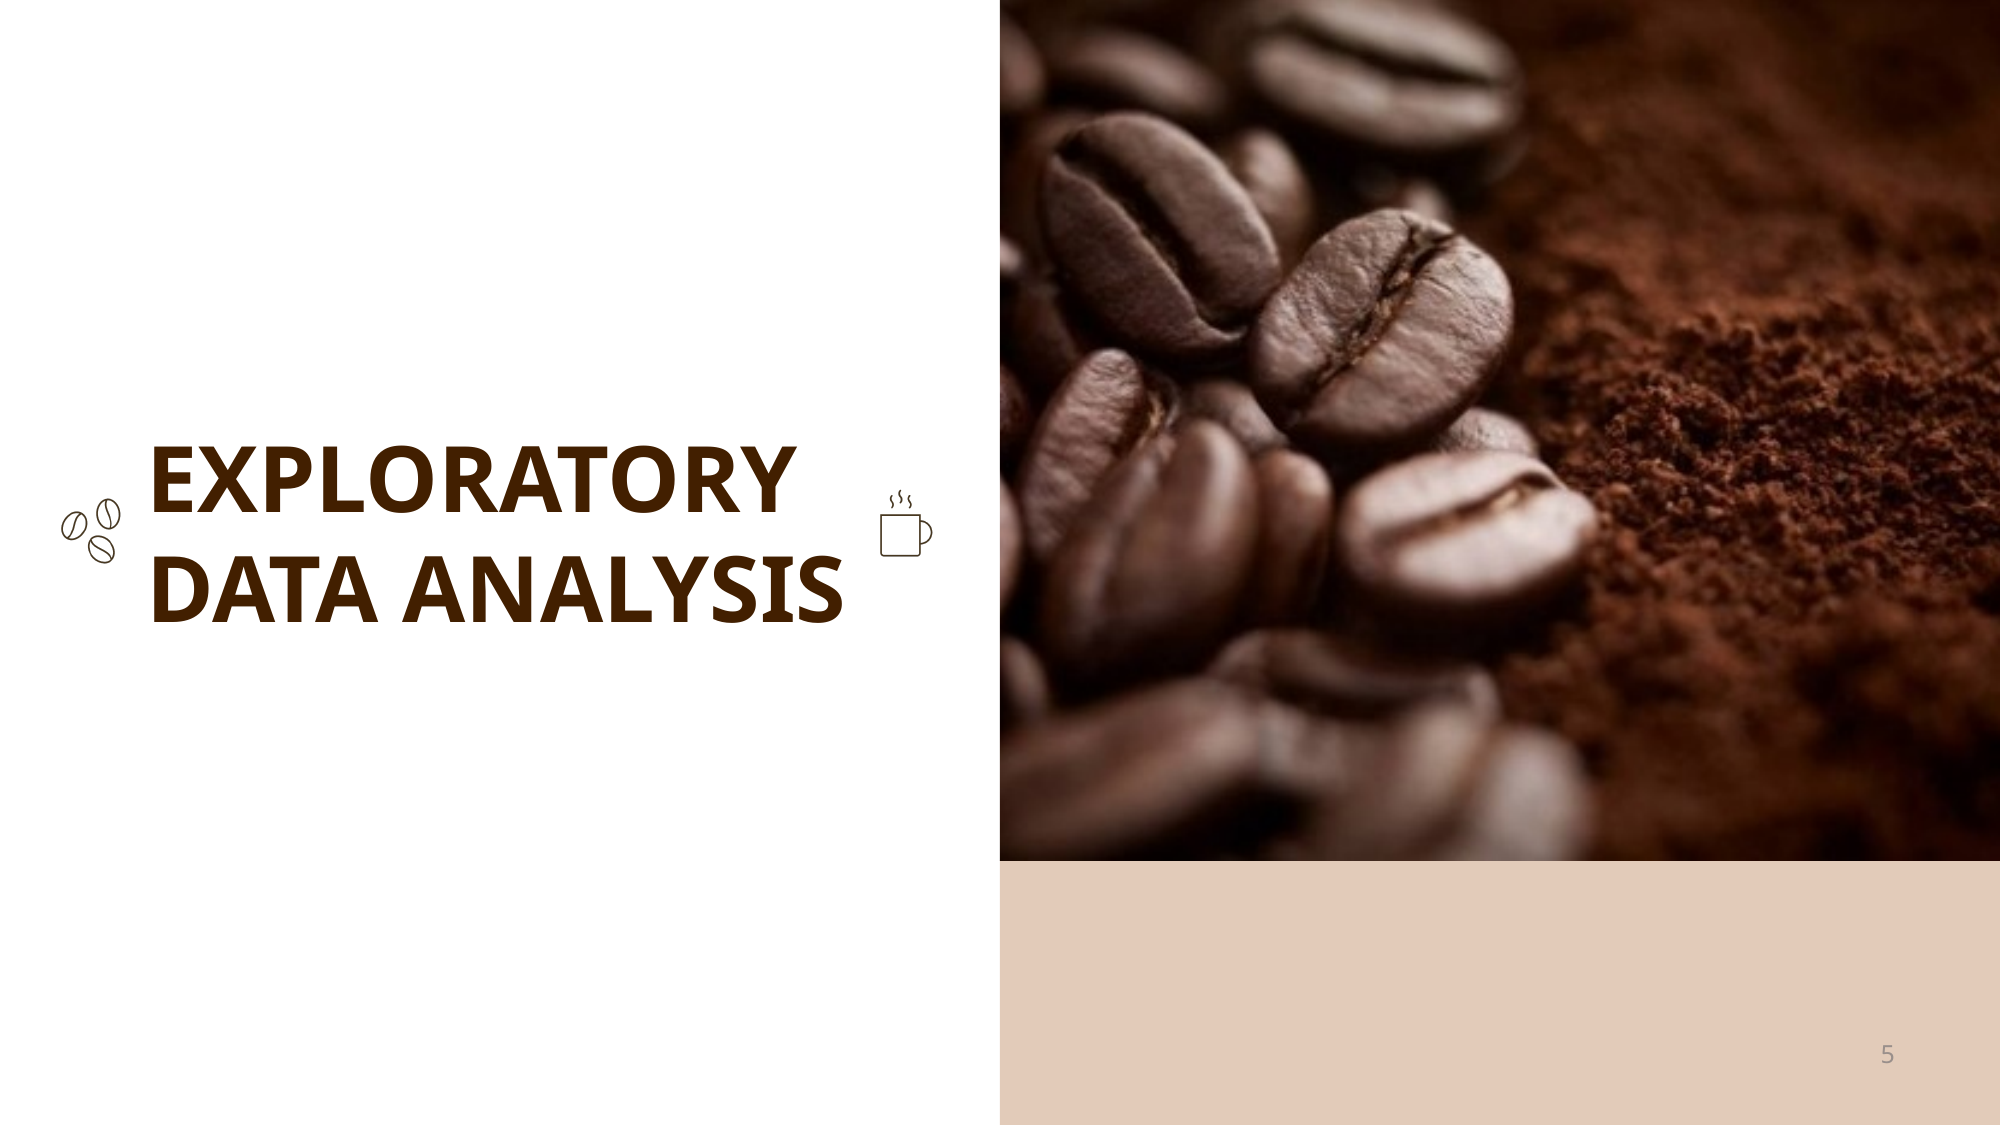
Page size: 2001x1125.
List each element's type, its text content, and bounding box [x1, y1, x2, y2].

picture [999, 0, 2000, 861]
slide_number 5 [1459, 1025, 1910, 1086]
picture [51, 490, 131, 571]
title Exploratory Data Analysis [130, 478, 941, 584]
picture [866, 482, 947, 563]
